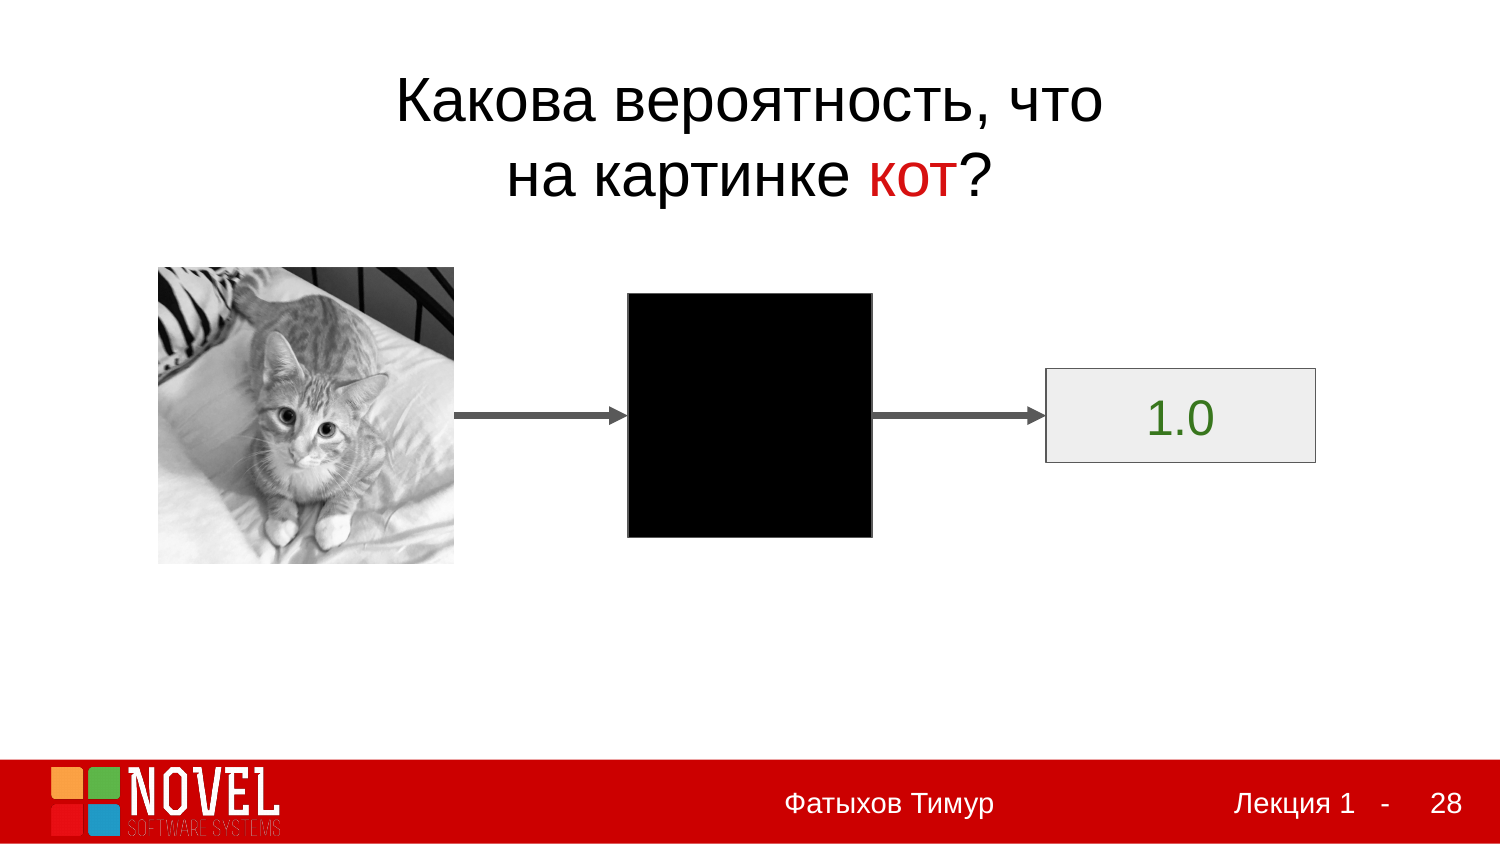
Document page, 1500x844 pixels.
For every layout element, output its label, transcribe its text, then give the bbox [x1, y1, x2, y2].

text_box 1.0 [1046, 368, 1316, 463]
picture [51, 767, 280, 836]
text_box [627, 293, 873, 538]
picture [157, 267, 454, 564]
text_box Какова вероятность, что на картинке кот? [365, 43, 1135, 247]
slide_number ‹#› [1415, 759, 1500, 844]
